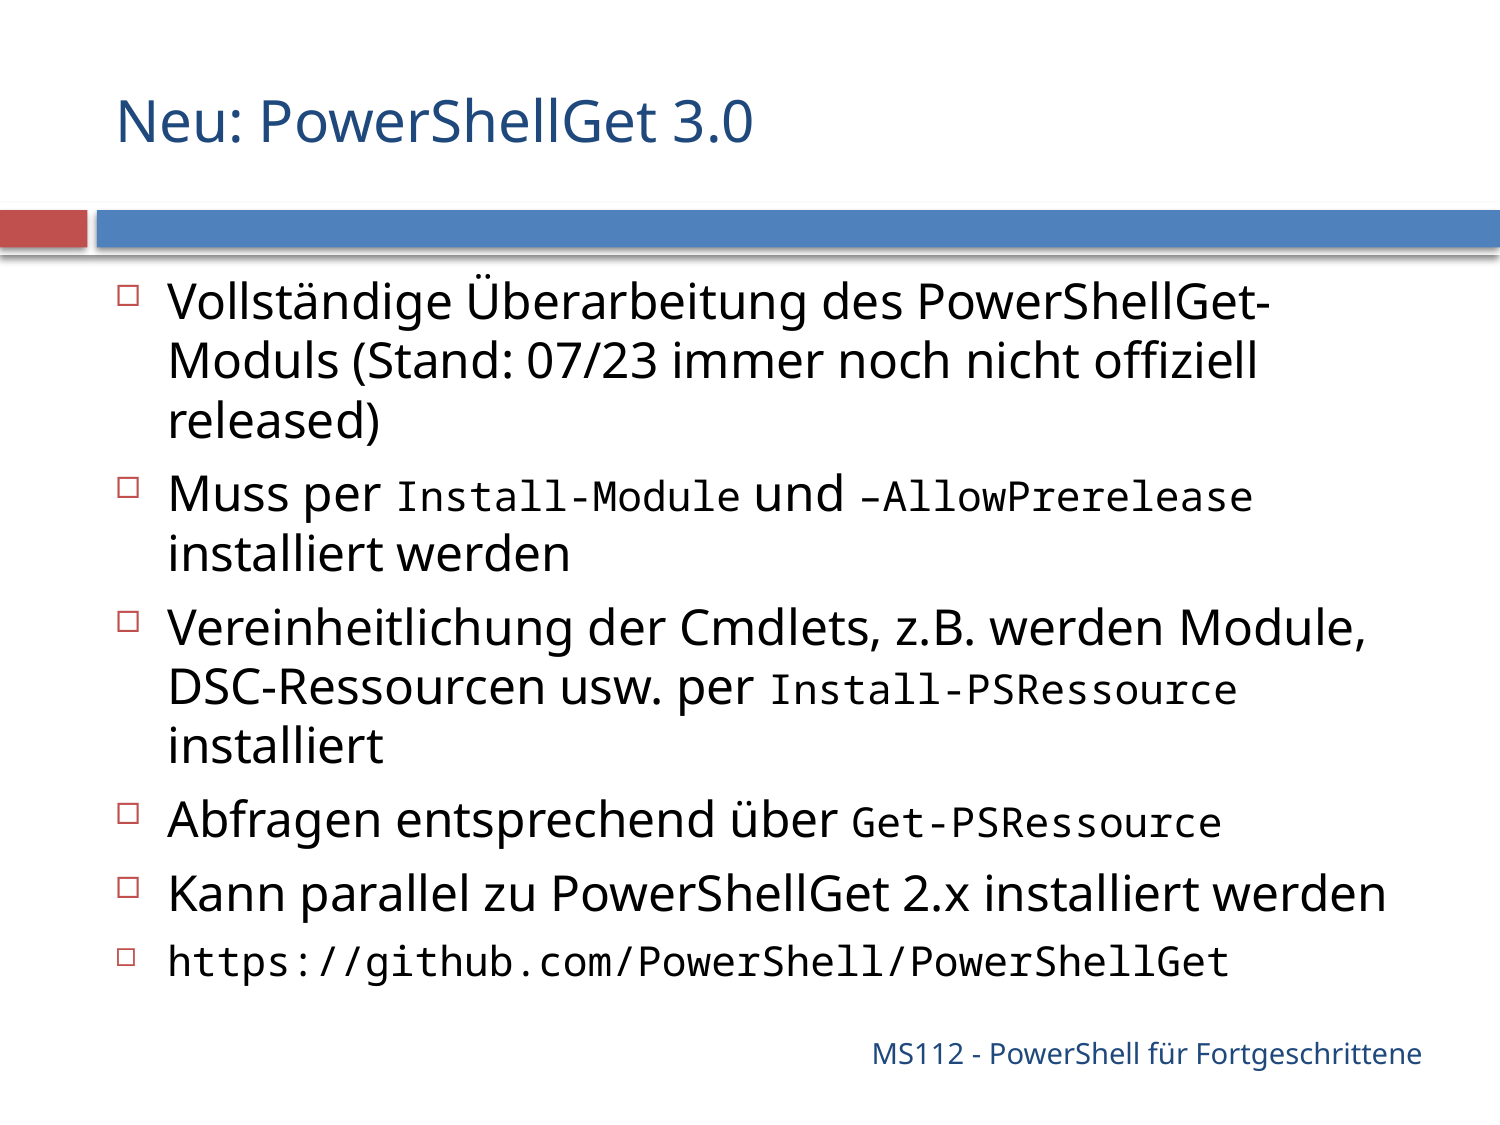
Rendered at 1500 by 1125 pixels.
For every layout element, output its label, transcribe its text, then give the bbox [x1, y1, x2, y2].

footer MS112 - PowerShell für Fortgeschrittene [99, 1024, 1438, 1085]
list Vollständige Überarbeitung des PowerShellGet-Moduls (Stand: 07/23 immer noch nicht offiziell released) Muss per Install-Module und –AllowPrerelease installiert werden Vereinheitlichung der Cmdlets, z.B. werden Module, DSC-Ressourcen usw. per Install-PSRessource installiert Abfragen entsprechend über Get-PSRessource Kann parallel zu PowerShellGet 2.x installiert werden https://github.com/PowerShell/PowerShellGet [100, 262, 1438, 1000]
title Neu: PowerShellGet 3.0 [100, 37, 1438, 200]
